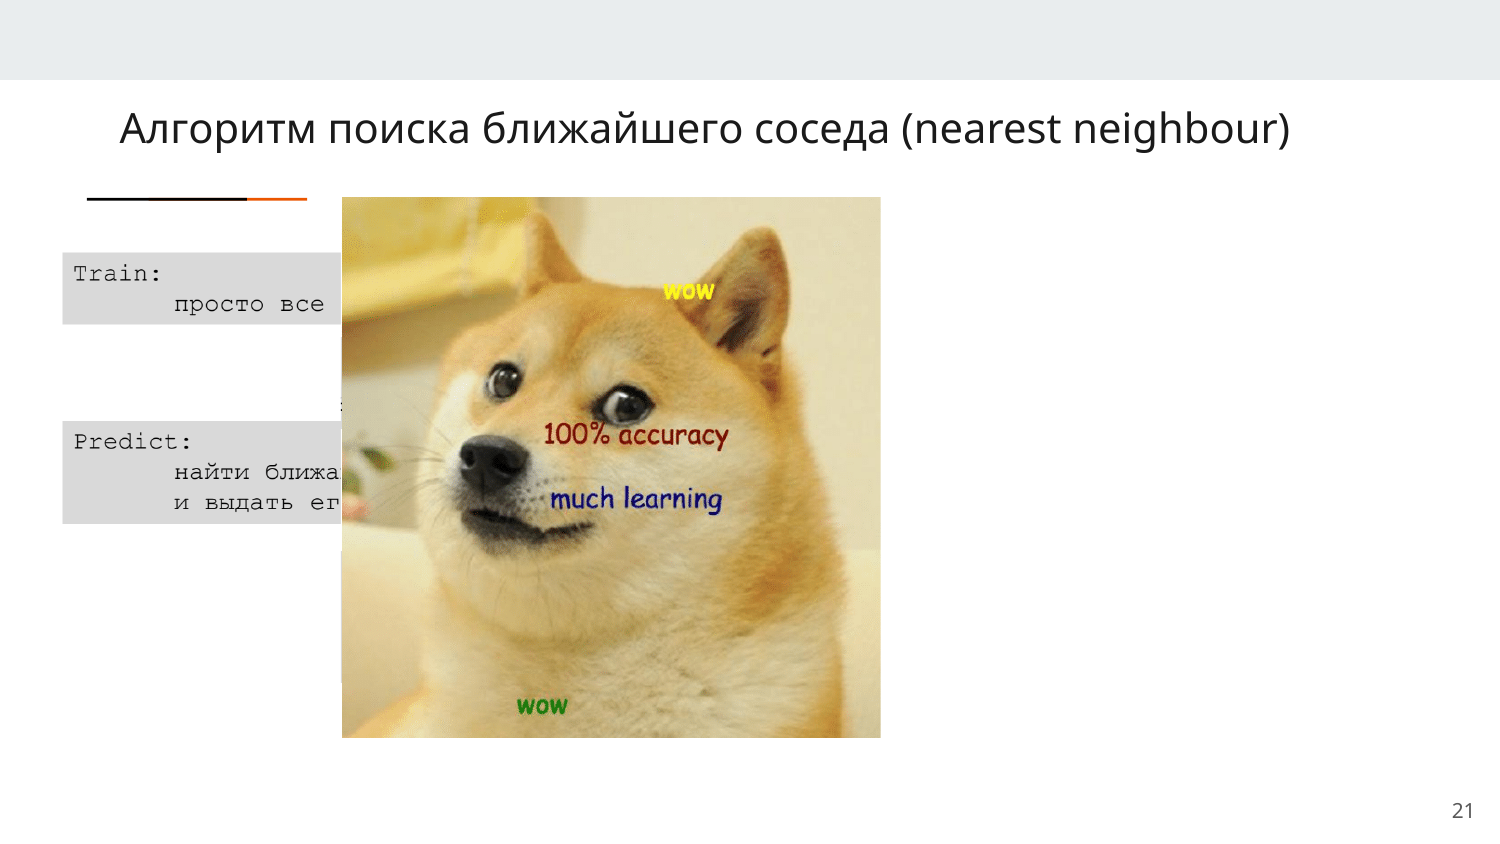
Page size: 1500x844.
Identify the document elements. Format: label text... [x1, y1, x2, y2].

slide_number <number> [1400, 779, 1491, 844]
picture [3, 197, 881, 738]
title Алгоритм поиска ближайшего соседа (nearest neighbour) [119, 86, 1381, 175]
